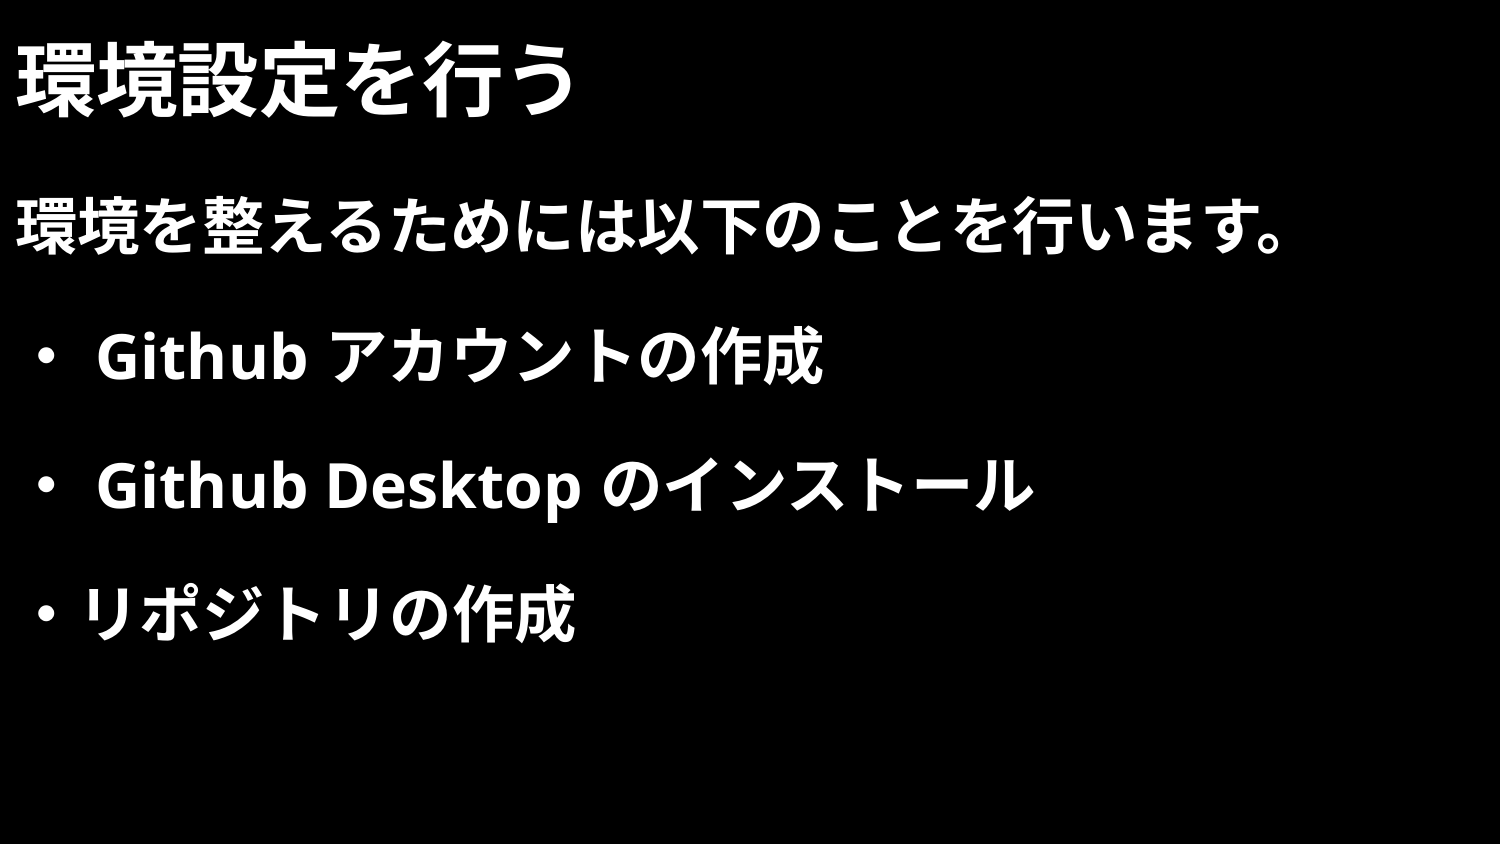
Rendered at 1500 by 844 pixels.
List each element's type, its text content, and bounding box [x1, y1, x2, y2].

list 環境を整えるためには以下のことを行います。 ・Githubアカウントの作成 ・Github Desktopのインストール ・リポジトリの作成 [0, 149, 1500, 844]
title 環境設定を行う [0, 0, 1500, 149]
